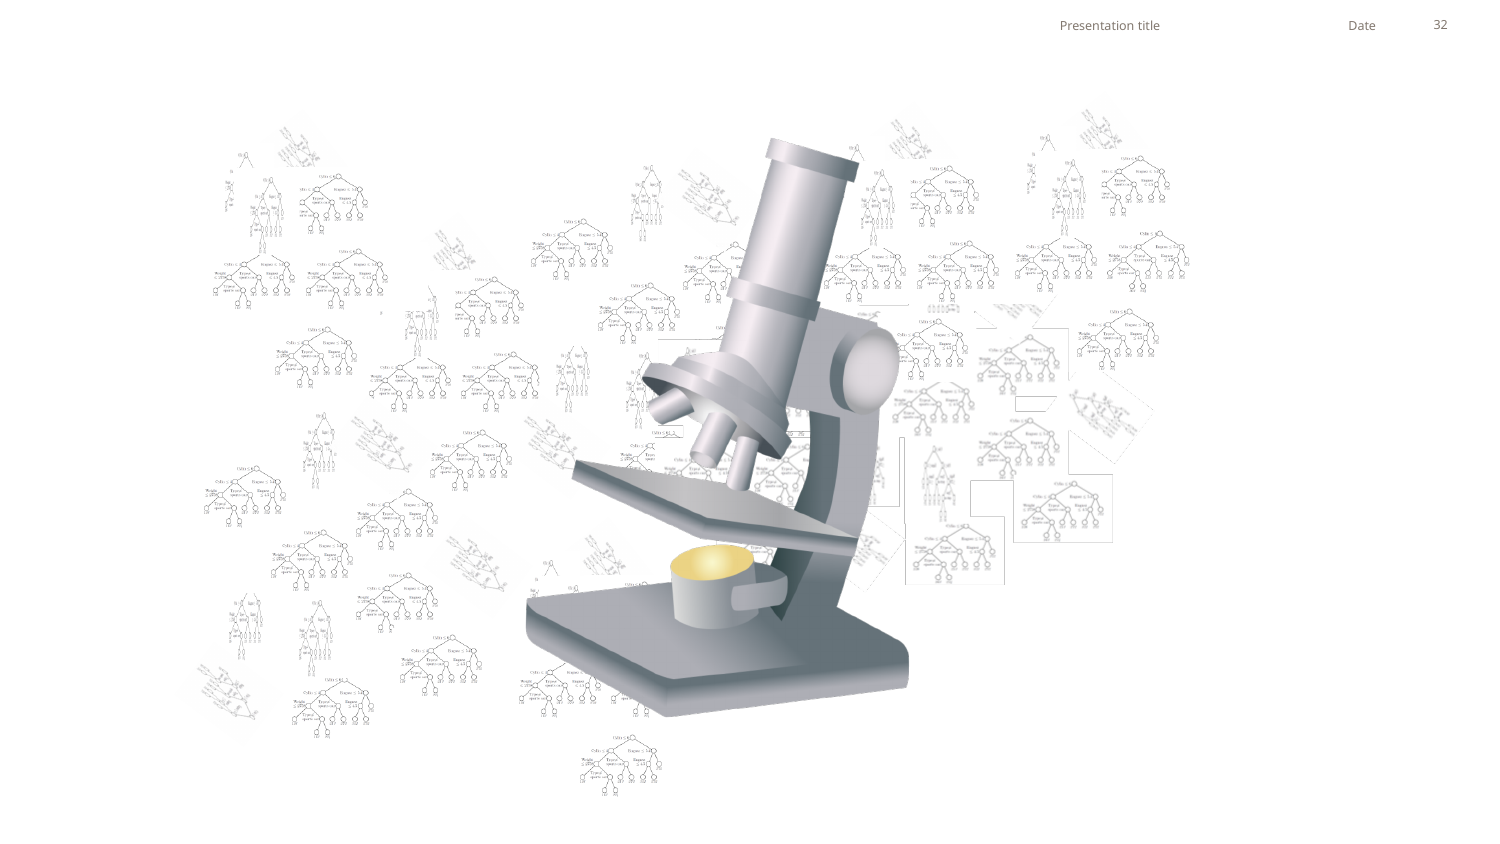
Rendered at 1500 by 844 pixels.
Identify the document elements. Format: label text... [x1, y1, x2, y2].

slide_number 32 [1396, 17, 1448, 34]
slide_number Date [1178, 17, 1377, 34]
picture [175, 91, 1231, 746]
footer Presentation title [684, 17, 1161, 34]
picture [571, 728, 671, 798]
